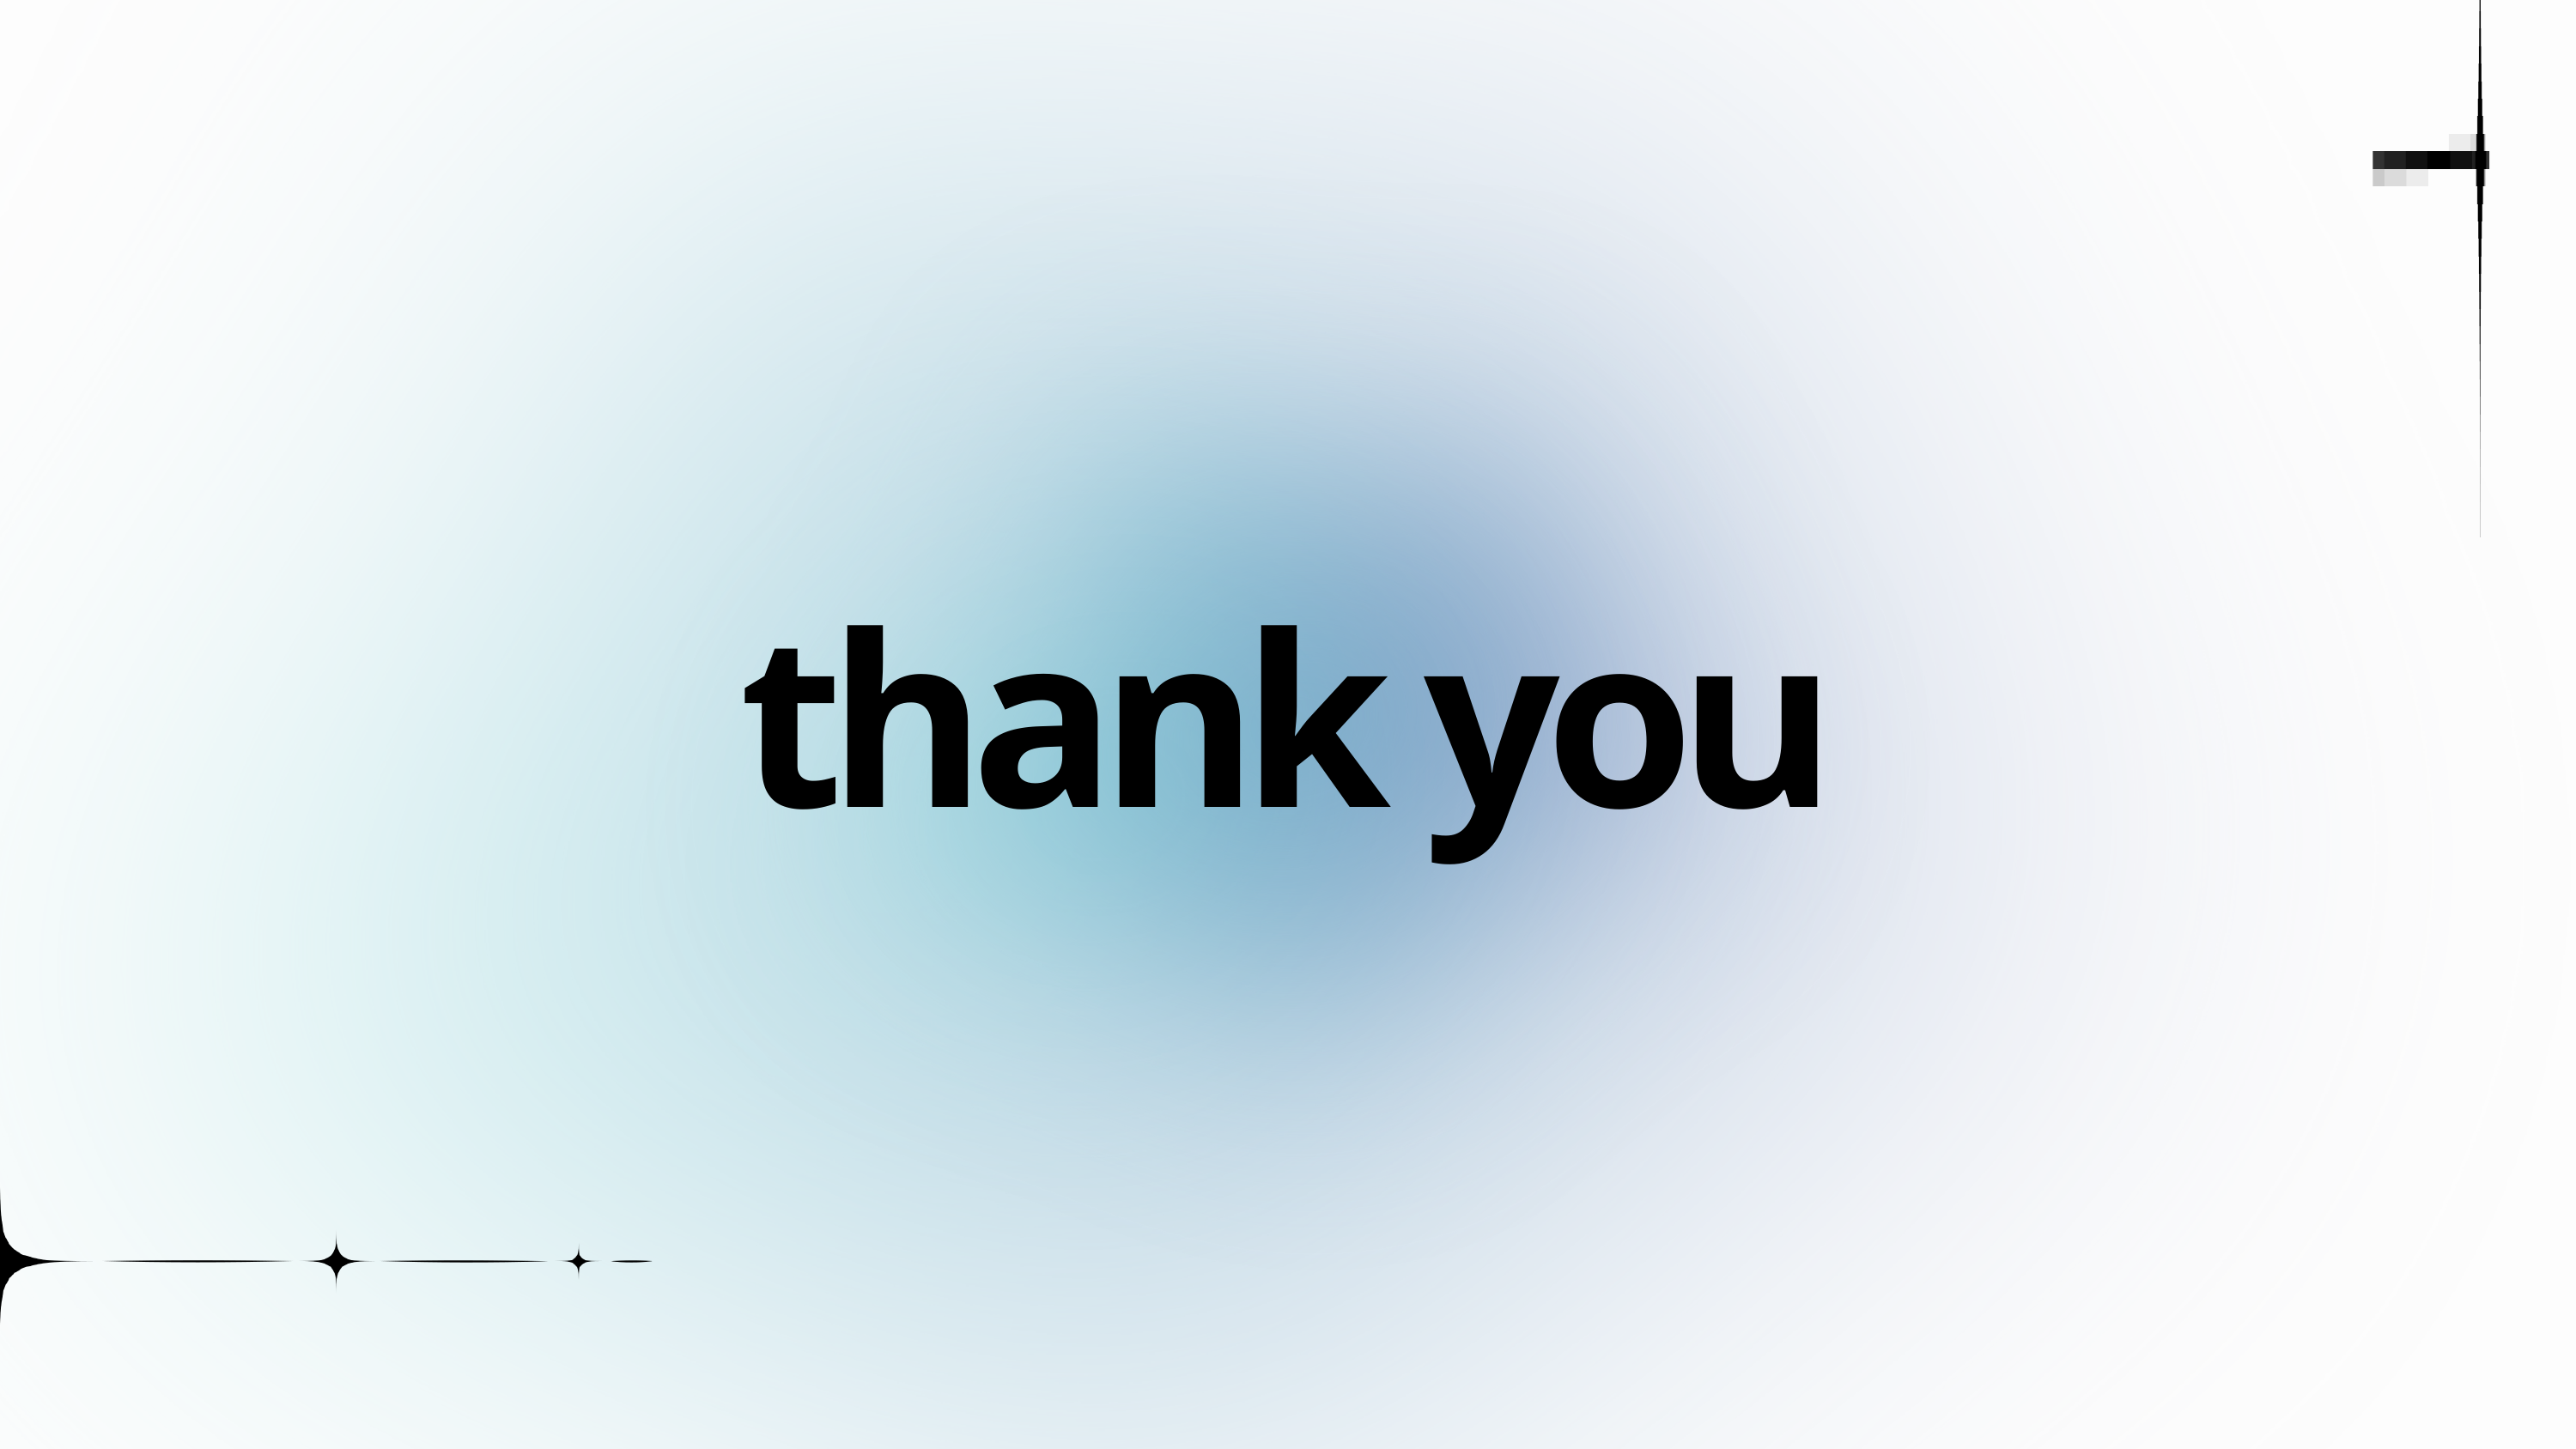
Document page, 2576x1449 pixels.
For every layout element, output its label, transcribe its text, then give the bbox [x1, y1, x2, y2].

text_box [609, 144, 1967, 618]
text_box [0, 0, 2576, 1449]
text_box [609, 856, 1967, 1304]
text_box thank you [359, 618, 2216, 856]
text_box [0, 1187, 653, 1335]
text_box [2372, 0, 2490, 537]
